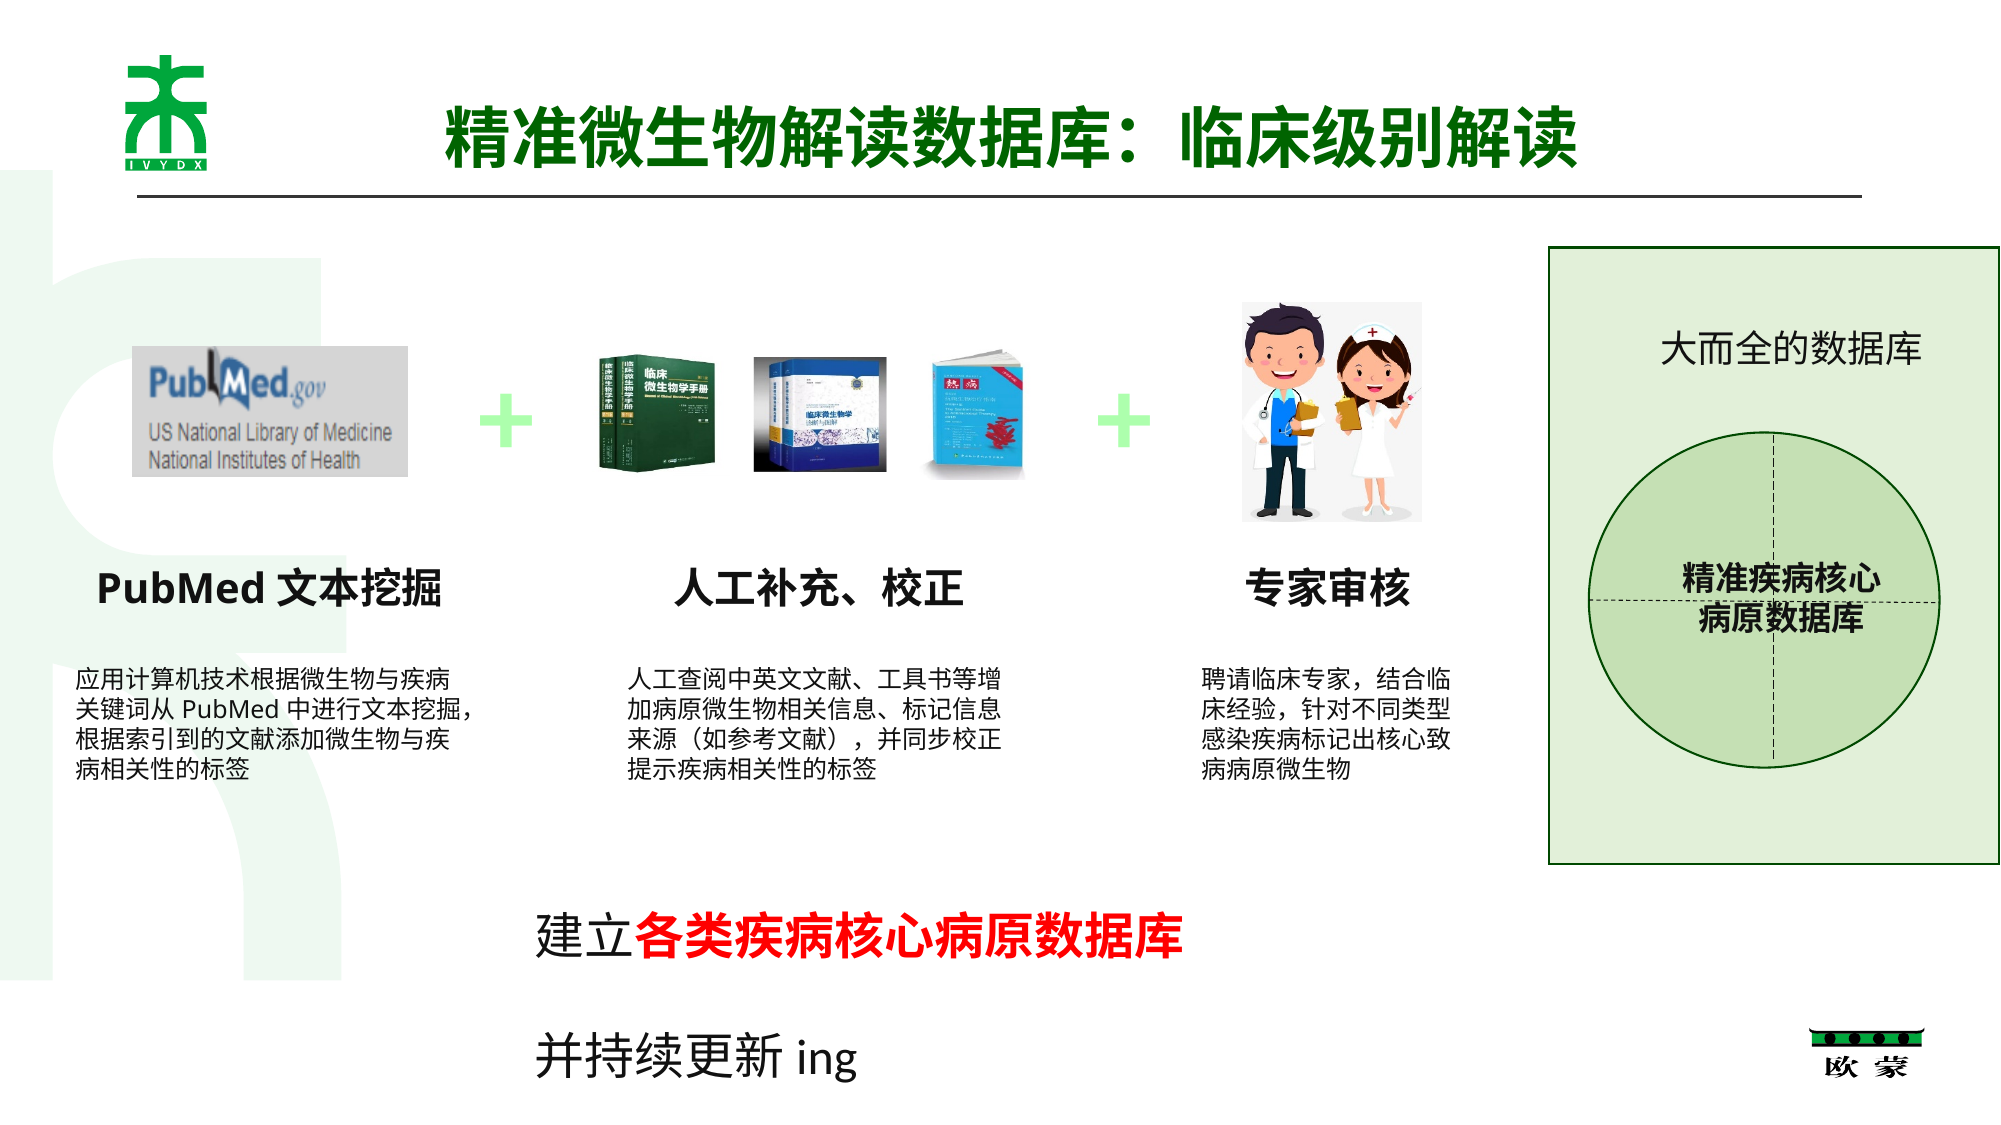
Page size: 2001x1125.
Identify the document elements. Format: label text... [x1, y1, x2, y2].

text_box 建立各类疾病核心病原数据库 并持续更新ing [519, 897, 1532, 1093]
title 精准微生物解读数据库：临床级别解读 [149, 59, 1875, 197]
text_box 人工补充、校正 [657, 539, 981, 635]
text_box 大而全的数据库 [1645, 317, 1938, 378]
text_box 专家审核 [1198, 539, 1458, 635]
text_box PubMed文本挖掘 [76, 539, 463, 635]
text_box [1548, 246, 2000, 865]
picture [132, 346, 408, 477]
picture [1242, 302, 1422, 522]
text_box 应用计算机技术根据微生物与疾病关键词从PubMed中进行文本挖掘，根据索引到的文献添加微生物与疾病相关性的标签 [61, 656, 479, 792]
text_box + [463, 336, 550, 486]
text_box + [1081, 336, 1168, 486]
text_box 人工查阅中英文文献、工具书等增加病原微生物相关信息、标记信息来源（如参考文献），并同步校正提示疾病相关性的标签 [613, 656, 1026, 792]
text_box 聘请临床专家，结合临床经验，针对不同类型感染疾病标记出核心致病病原微生物 [1186, 656, 1478, 792]
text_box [1588, 432, 1940, 768]
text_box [581, 343, 1058, 481]
